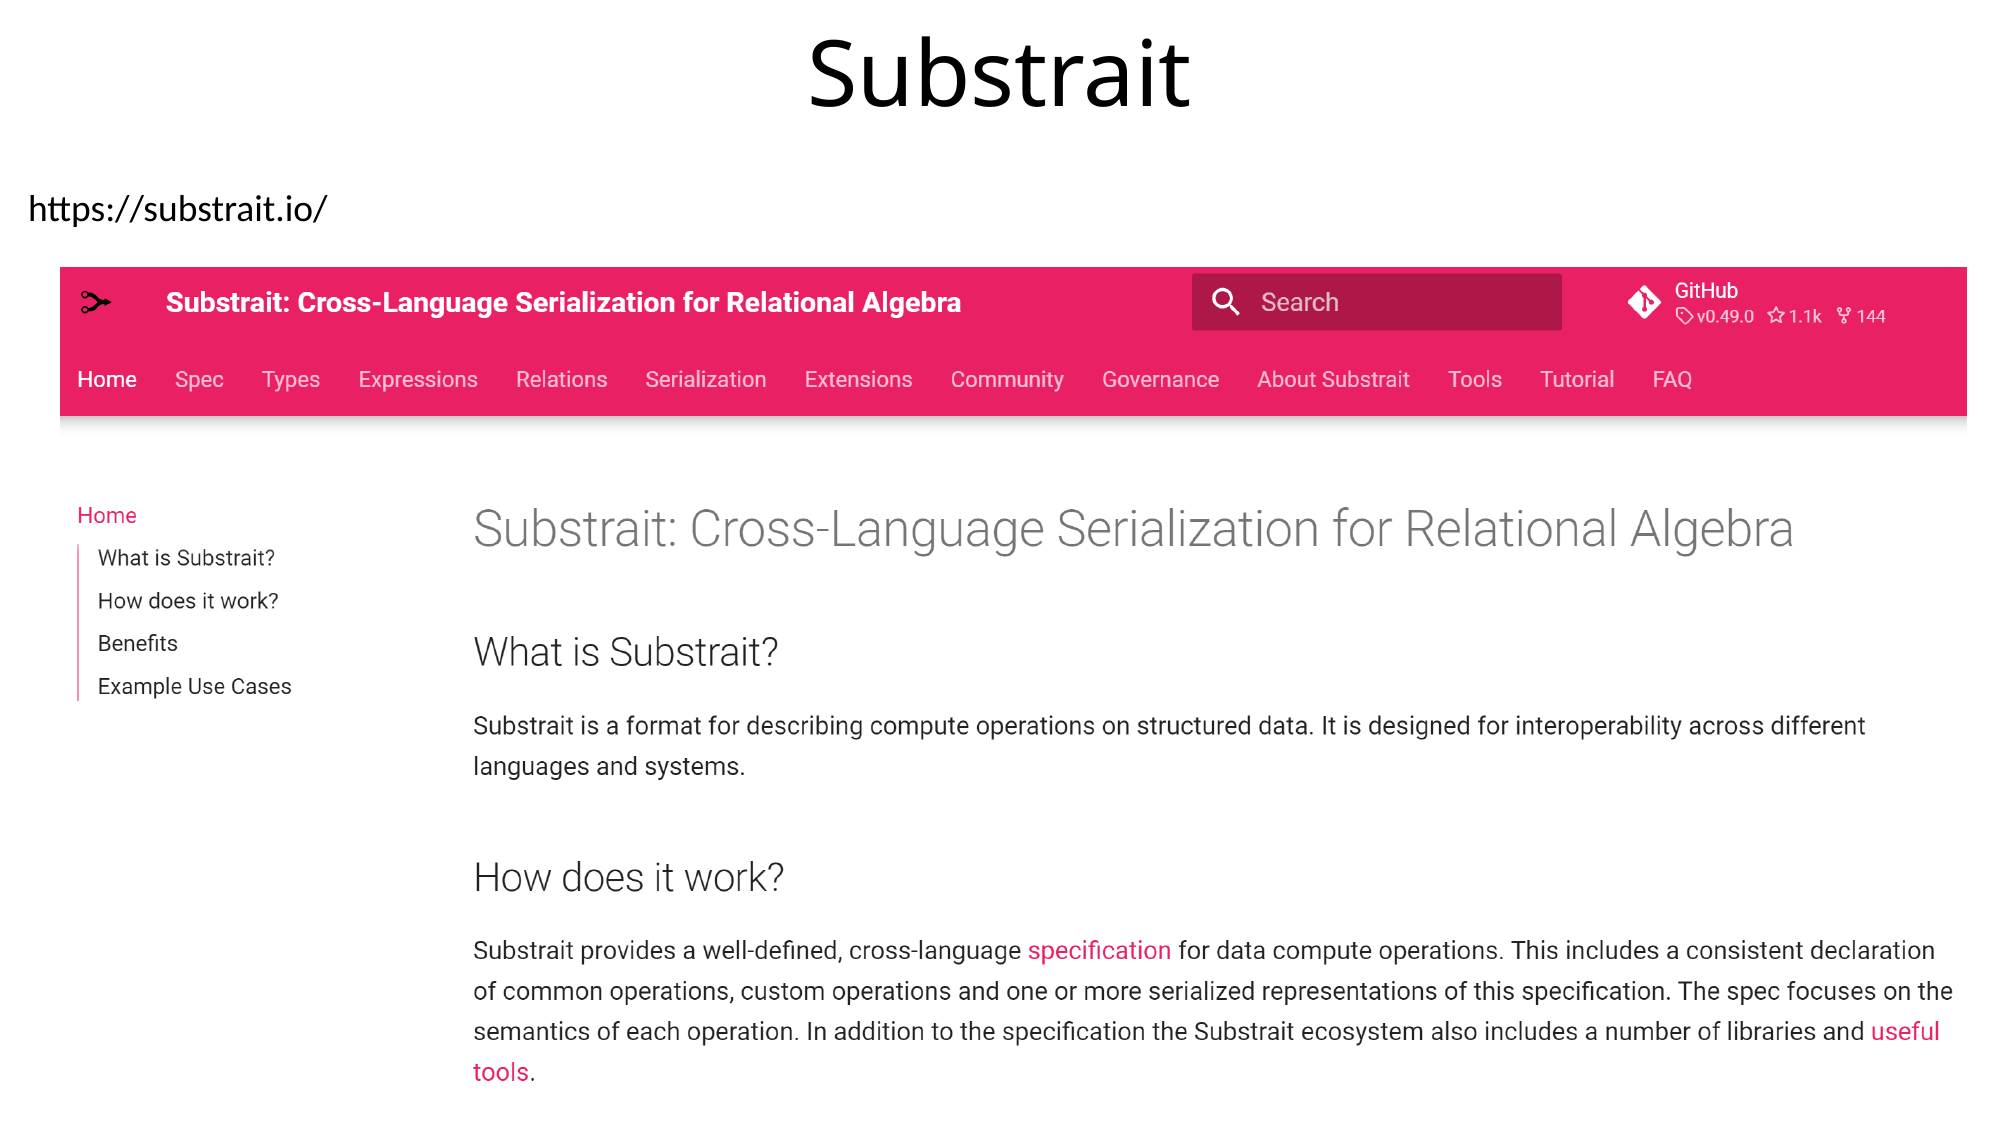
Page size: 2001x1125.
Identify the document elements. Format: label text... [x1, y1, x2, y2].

picture [60, 267, 1967, 1091]
title Substrait [137, 7, 1863, 147]
text_box https://substrait.io/ [13, 176, 1014, 237]
